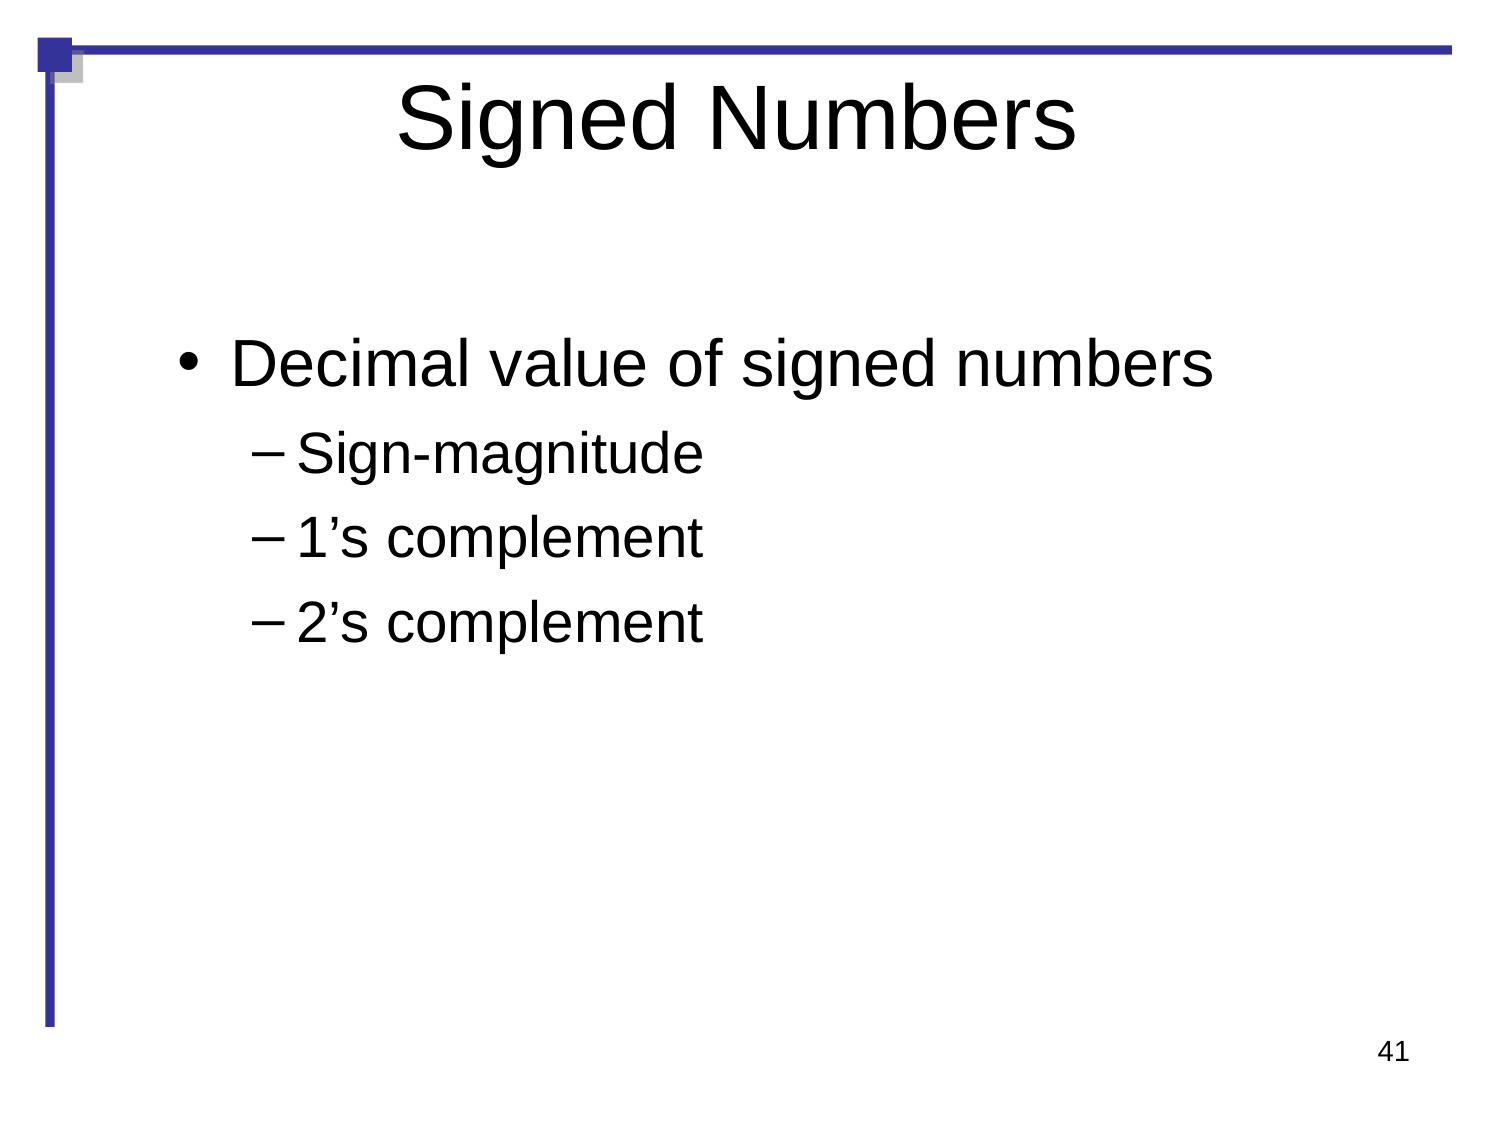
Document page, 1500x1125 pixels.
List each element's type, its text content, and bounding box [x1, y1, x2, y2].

text_box 41 [1074, 1031, 1425, 1103]
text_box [37, 37, 1448, 1023]
